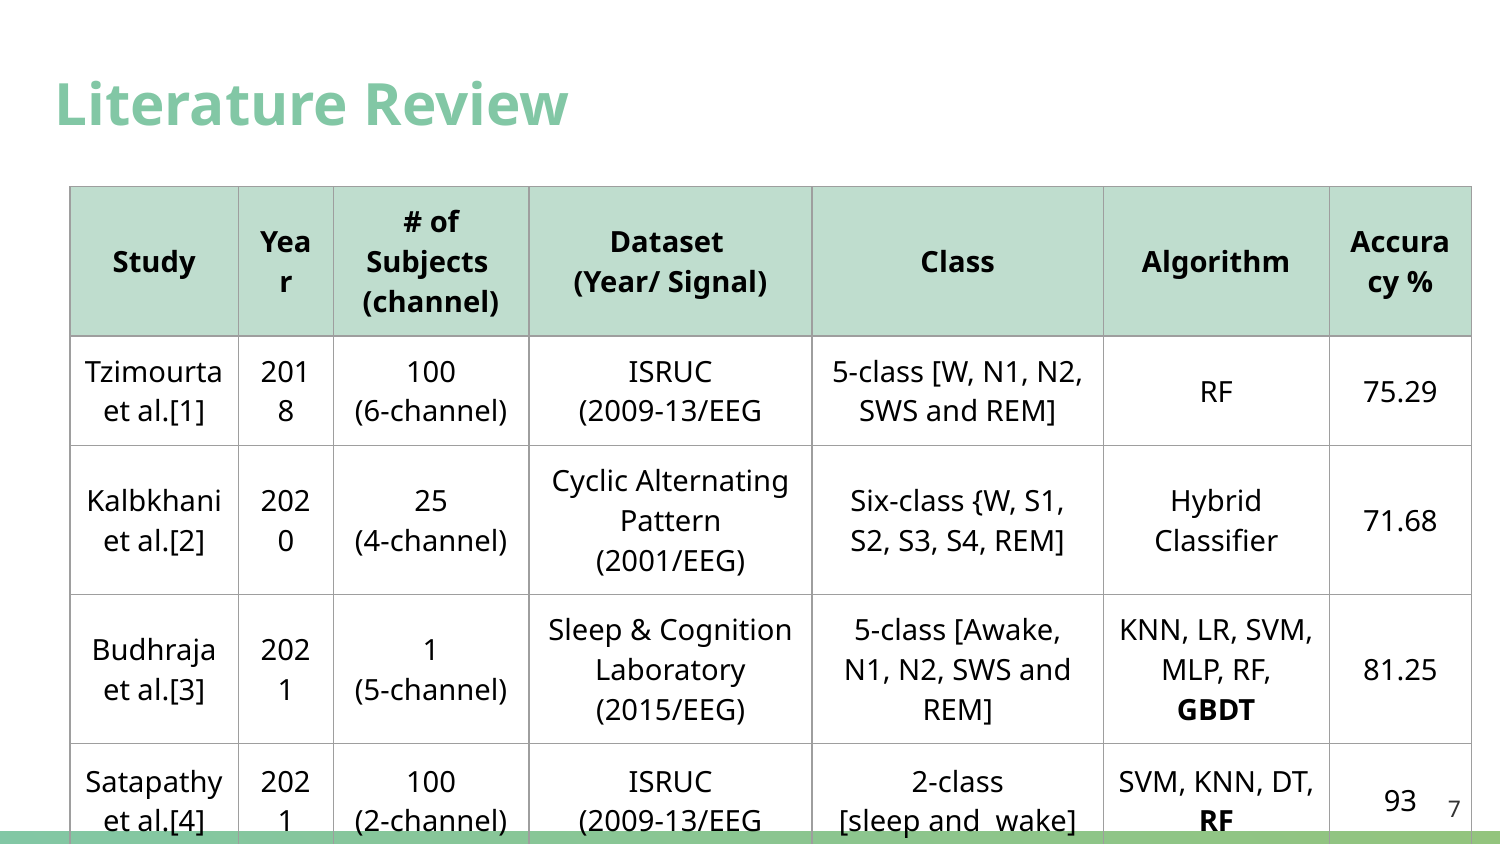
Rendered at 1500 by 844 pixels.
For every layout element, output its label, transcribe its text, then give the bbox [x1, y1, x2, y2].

table_cell ISRUC (2009-13/EEG [530, 337, 811, 445]
table_cell Kalbkhani et al.[2] [71, 446, 238, 594]
table_cell 2021 [239, 744, 333, 844]
table_cell 93 [1330, 744, 1471, 844]
table_cell Hybrid Classifier [1104, 446, 1329, 594]
slide_number ‹#› [1409, 776, 1500, 844]
title Literature Review [39, 52, 1368, 152]
table_header # of Subjects (channel) [334, 187, 528, 335]
table_cell 1 (5-channel) [334, 595, 528, 743]
table_cell Satapathy et al.[4] [71, 744, 238, 844]
table_cell 25 (4-channel) [334, 446, 528, 594]
table_header Accuracy % [1330, 187, 1471, 335]
table_cell RF [1104, 337, 1329, 445]
table_cell 2021 [239, 595, 333, 743]
table_cell Sleep & Cognition Laboratory (2015/EEG) [530, 595, 811, 743]
table_cell ISRUC (2009-13/EEG [530, 744, 811, 844]
table_cell 2020 [239, 446, 333, 594]
table_cell 5-class [Awake, N1, N2, SWS and REM] [813, 595, 1103, 743]
table_cell 2018 [239, 337, 333, 445]
table_cell Tzimourta et al.[1] [71, 337, 238, 445]
table_cell 2-class [sleep and wake] [813, 744, 1103, 844]
table_cell Budhraja et al.[3] [71, 595, 238, 743]
table_header Study [71, 187, 238, 335]
table_cell SVM, KNN, DT, RF [1104, 744, 1329, 844]
table_cell 5-class [W, N1, N2, SWS and REM] [813, 337, 1103, 445]
text_box [0, 831, 69, 844]
table_header Class [813, 187, 1103, 335]
table_cell Cyclic Alternating Pattern (2001/EEG) [530, 446, 811, 594]
table_header Year [239, 187, 333, 335]
table_header Dataset (Year/ Signal) [530, 187, 811, 335]
table_cell KNN, LR, SVM, MLP, RF, GBDT [1104, 595, 1329, 743]
table_cell 71.68 [1330, 446, 1471, 594]
table_header Algorithm [1104, 187, 1329, 335]
table_cell Six-class {W, S1, S2, S3, S4, REM] [813, 446, 1103, 594]
table_cell 81.25 [1330, 595, 1471, 743]
table_cell 100 (6-channel) [334, 337, 528, 445]
table_cell 75.29 [1330, 337, 1471, 445]
table_cell 100 (2-channel) [334, 744, 528, 844]
